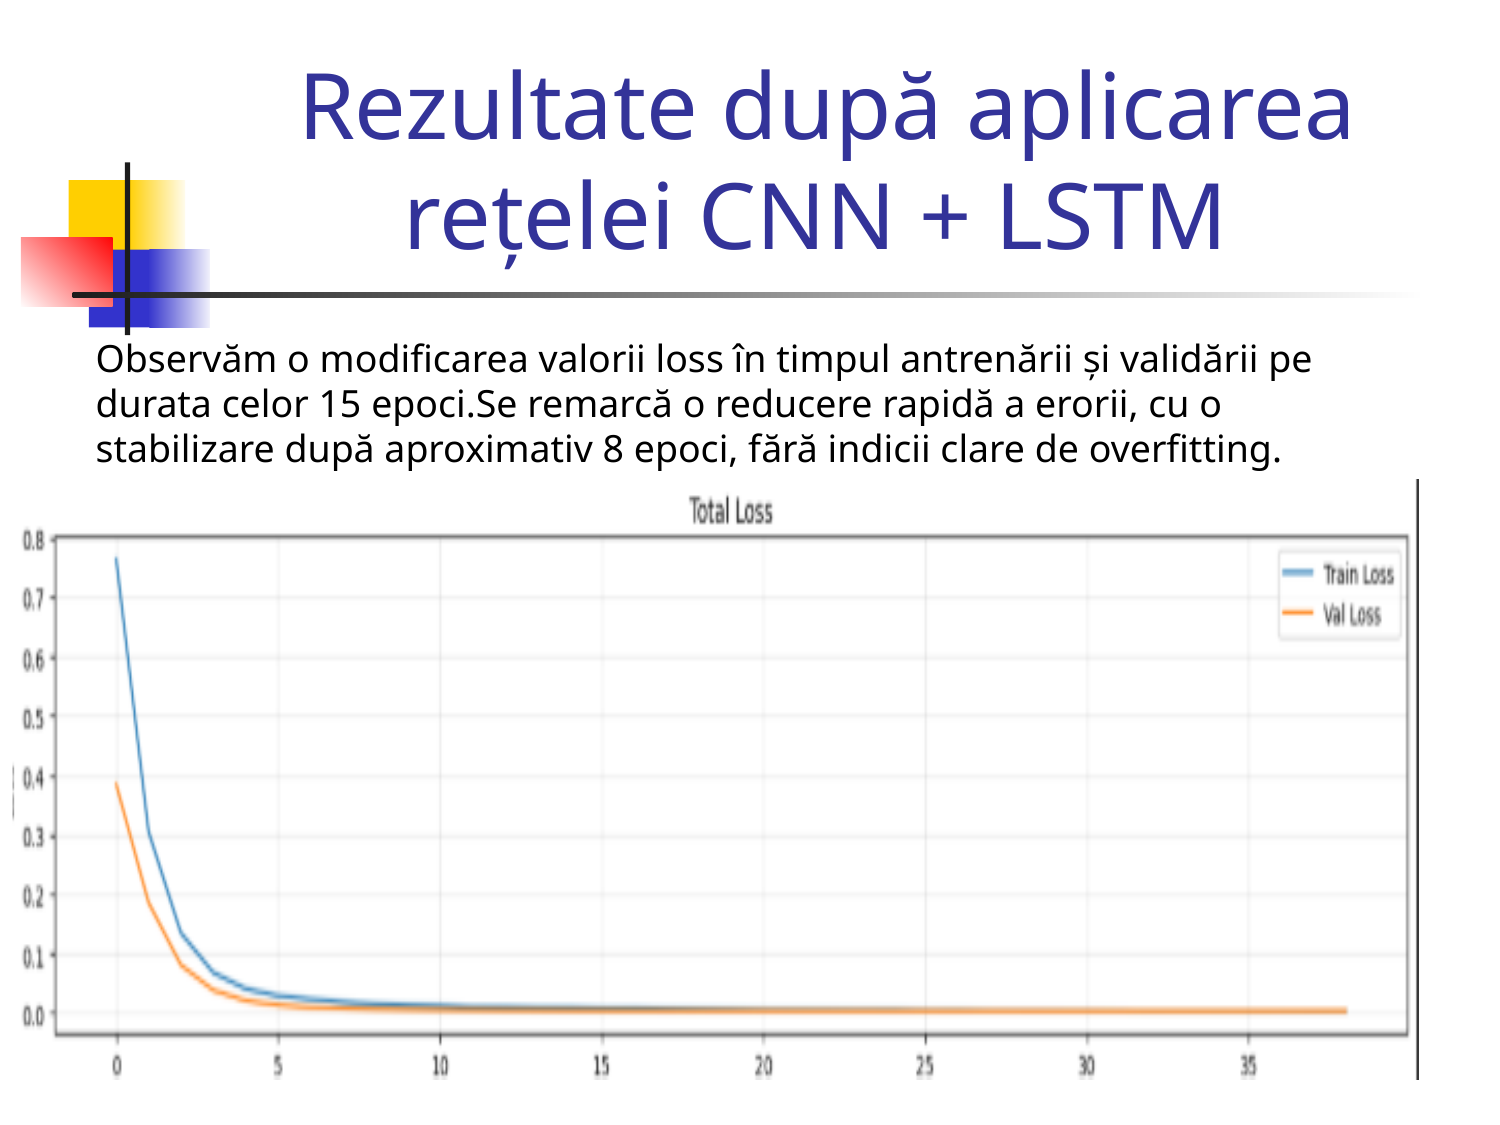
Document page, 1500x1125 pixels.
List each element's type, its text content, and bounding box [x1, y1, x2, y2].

text_box Observăm o modificarea valorii loss în timpul antrenării și validării pe durata celor 15 epoci.Se remarcă o reducere rapidă a erorii, cu o stabilizare după aproximativ 8 epoci, fără indicii clare de overfitting. [80, 328, 1419, 478]
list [12, 479, 1420, 1080]
title Rezultate după aplicarea rețelei CNN + LSTM [188, 35, 1468, 275]
